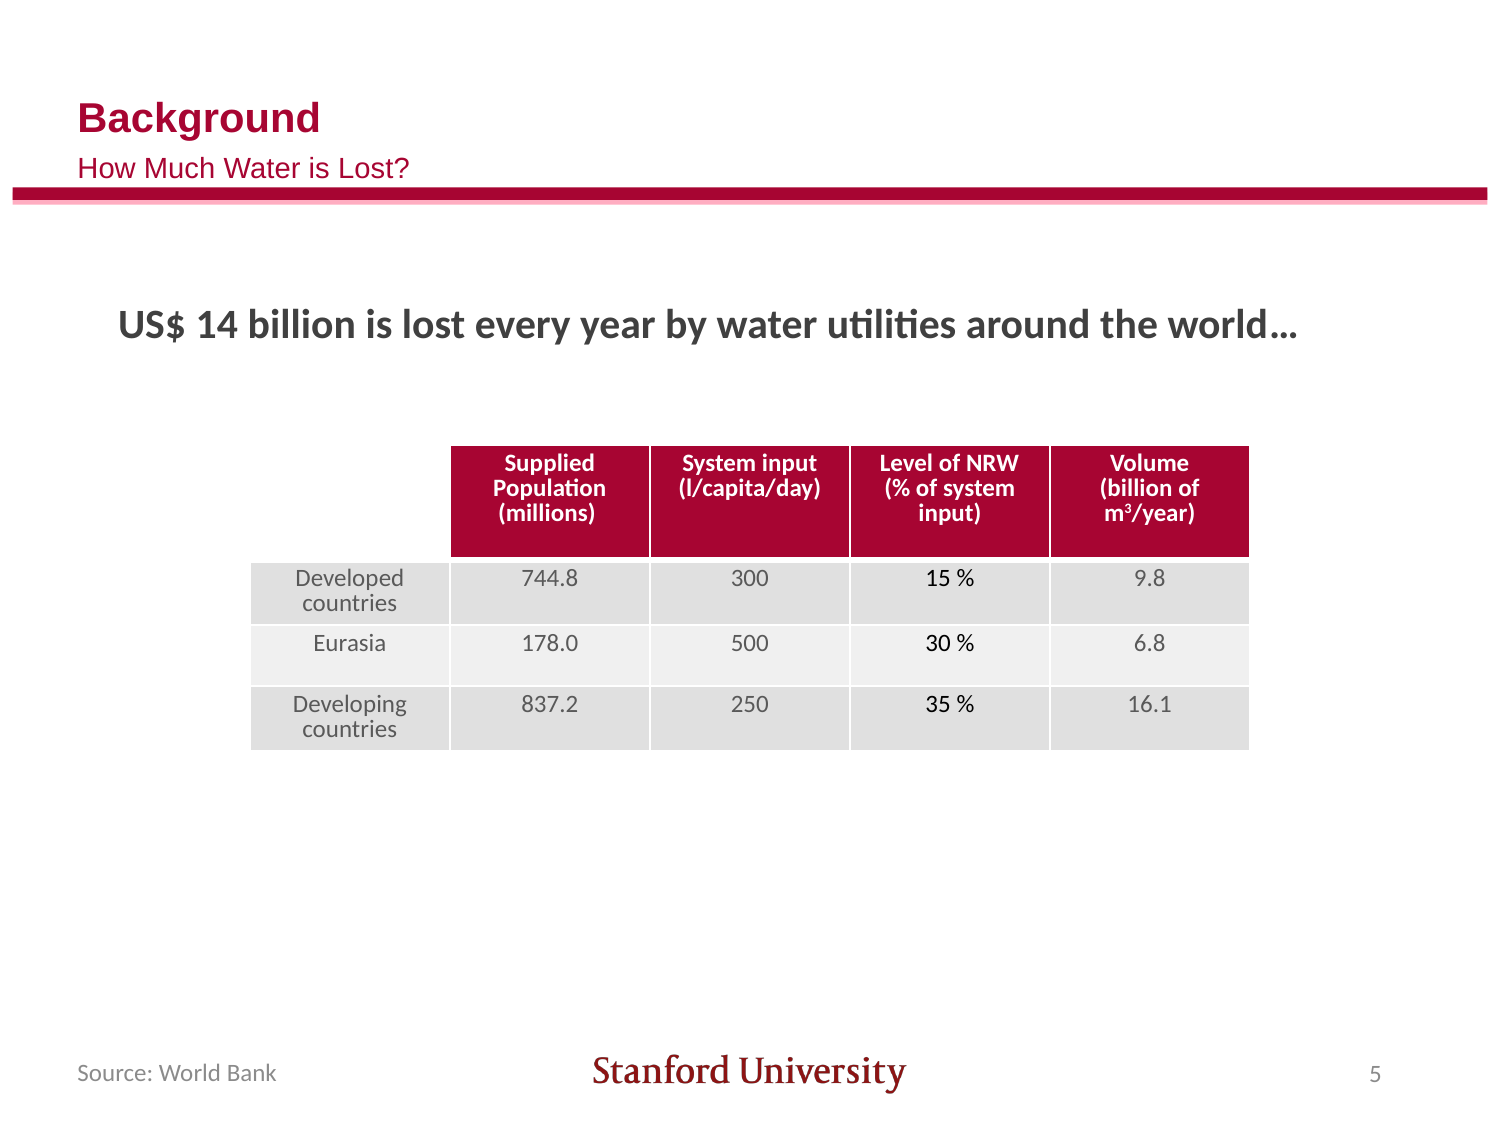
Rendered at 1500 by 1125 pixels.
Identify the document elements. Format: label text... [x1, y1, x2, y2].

text_box How Much Water is Lost? [62, 124, 1357, 213]
slide_number Source: World Bank [62, 1041, 400, 1101]
picture [590, 1049, 910, 1096]
text_box [1357, 201, 1489, 206]
text_box [11, 201, 62, 206]
text_box [11, 186, 62, 201]
list US$ 14 billion is lost every year by water utilities around the world… [103, 299, 1397, 1014]
text_box [1357, 186, 1489, 201]
slide_number 4 [1059, 1042, 1397, 1103]
title Background [62, 75, 1357, 124]
